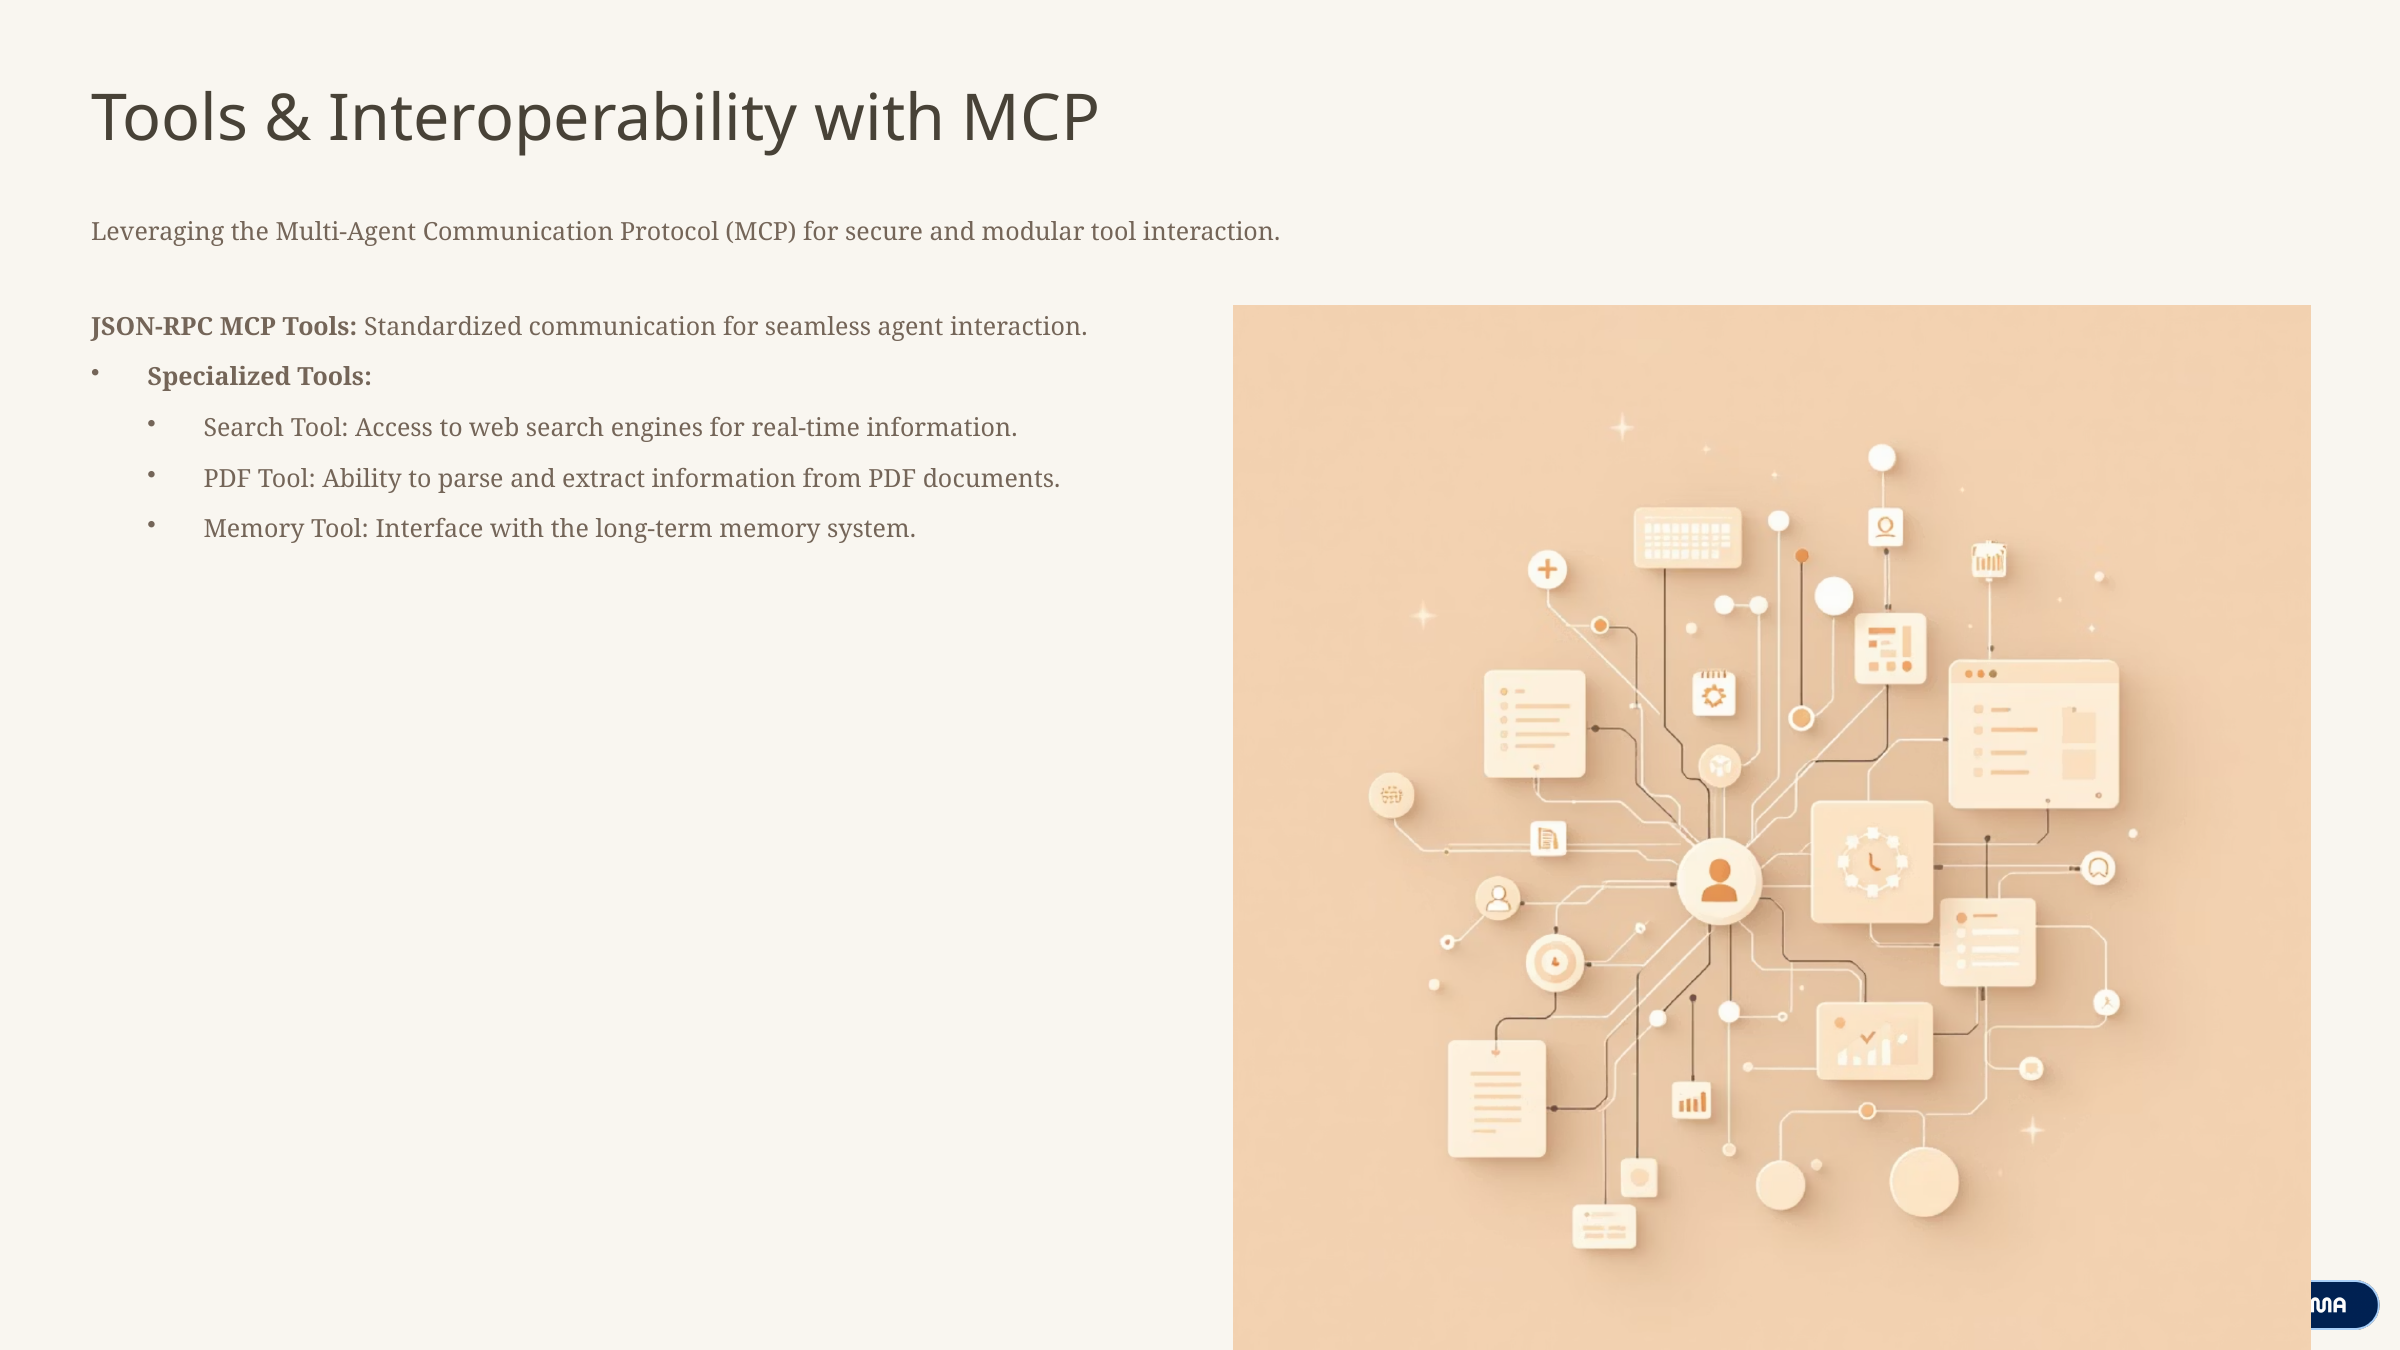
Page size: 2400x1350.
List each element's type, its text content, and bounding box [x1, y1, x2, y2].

text_box JSON-RPC MCP Tools: Standardized communication for seamless agent interaction. [91, 299, 1169, 341]
text_box Specialized Tools: [91, 350, 1169, 392]
text_box Search Tool: Access to web search engines for real-time information. [91, 400, 1169, 443]
picture [1232, 305, 2389, 1350]
text_box Memory Tool: Interface with the long-term memory system. [91, 502, 1169, 544]
text_box Leveraging the Multi-Agent Communication Protocol (MCP) for secure and modular tool interaction. [91, 205, 2309, 247]
text_box Tools & Interoperability with MCP [91, 71, 1191, 153]
text_box PDF Tool: Ability to parse and extract information from PDF documents. [91, 451, 1169, 494]
